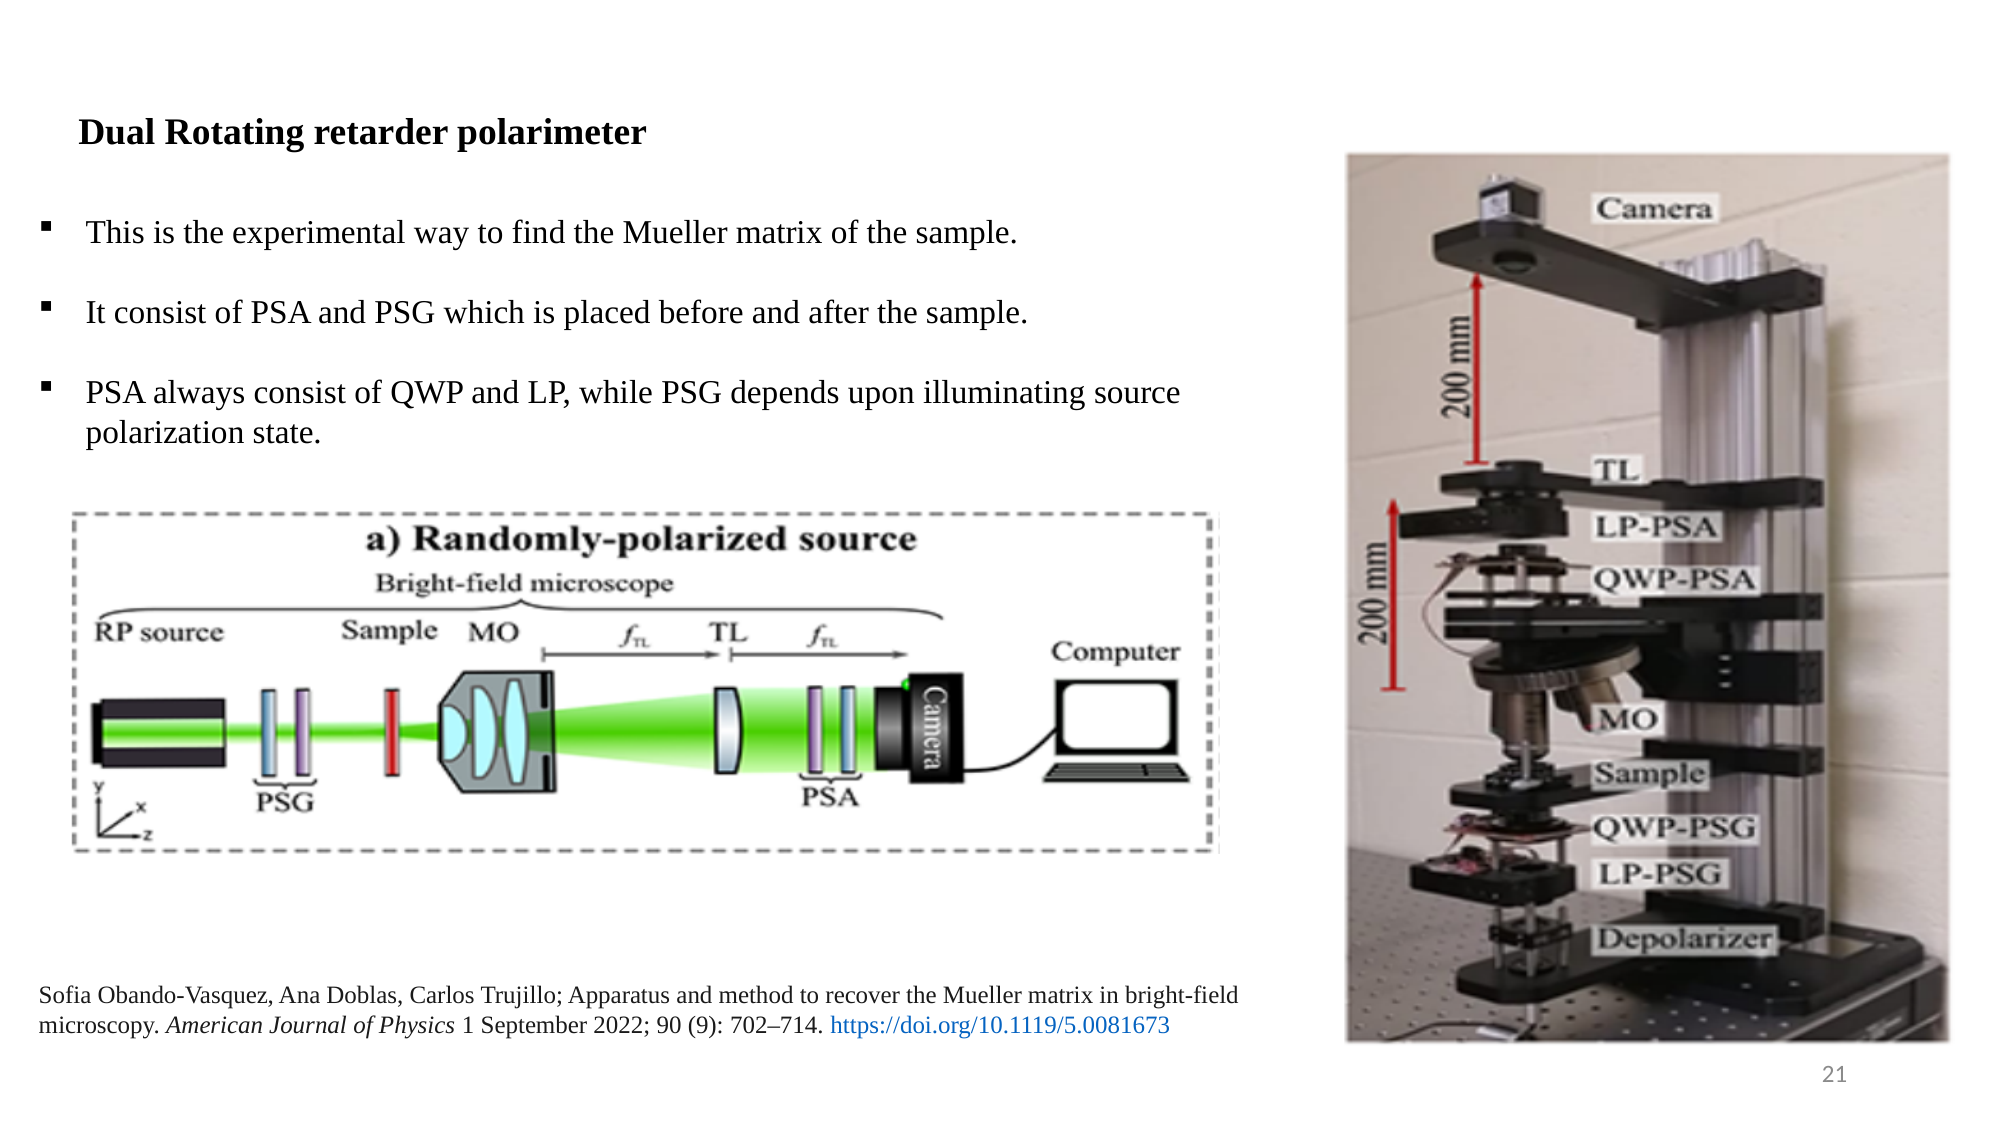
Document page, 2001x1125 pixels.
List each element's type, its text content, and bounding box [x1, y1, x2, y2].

text_box Sofia Obando-Vasquez, Ana Doblas, Carlos Trujillo; Apparatus and method to recover the Mueller matrix in bright-field microscopy. American Journal of Physics 1 September 2022; 90 (9): 702–714. https://doi.org/10.1119/5.0081673 [24, 971, 1323, 1046]
slide_number 21 [1412, 1048, 1863, 1103]
picture [1344, 149, 1955, 1048]
picture [63, 504, 1220, 854]
text_box Dual Rotating retarder polarimeter [63, 99, 674, 160]
text_box This is the experimental way to find the Mueller matrix of the sample. It consist of PSA and PSG which is placed before and after the sample. PSA always consist of QWP and LP, while PSG depends upon illuminating source polarization state. [24, 203, 1286, 458]
